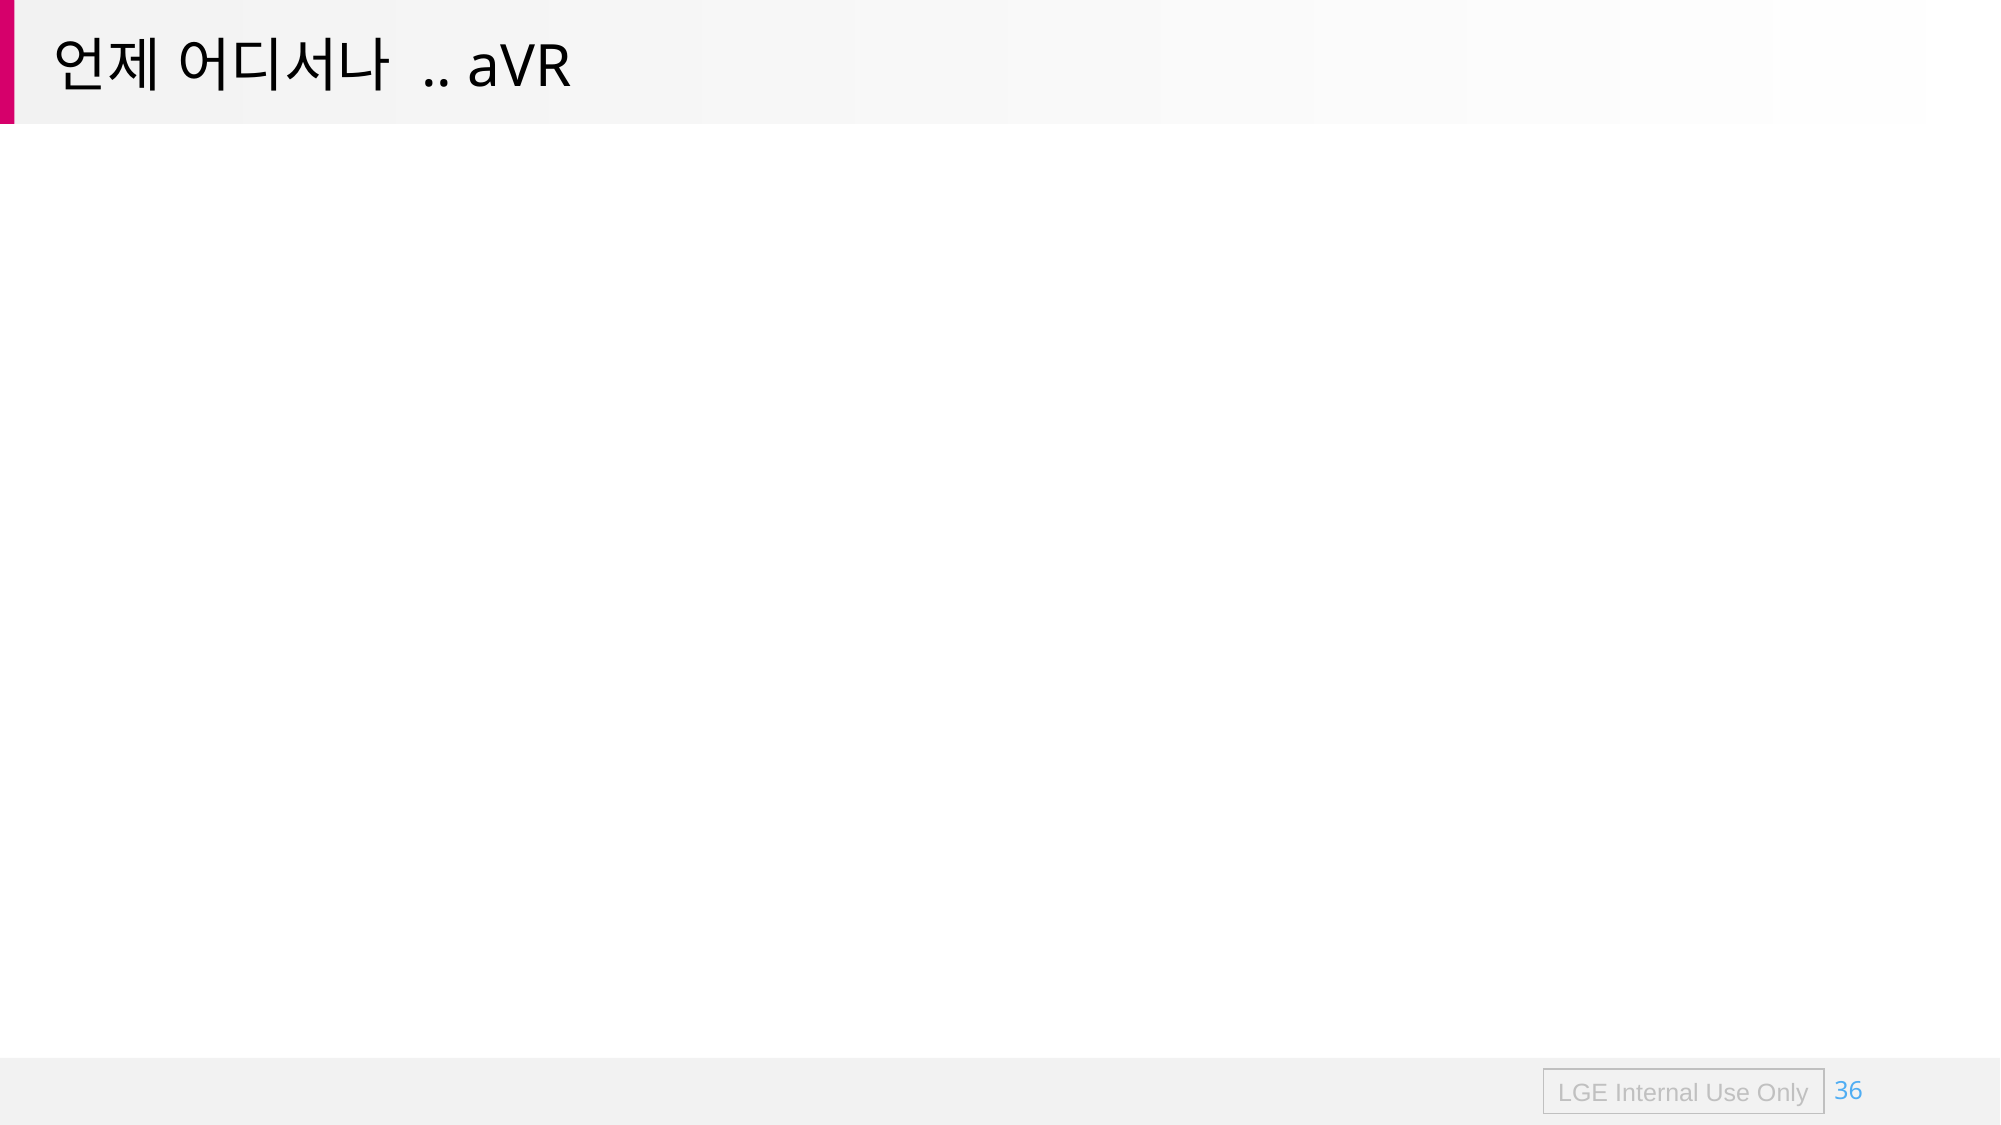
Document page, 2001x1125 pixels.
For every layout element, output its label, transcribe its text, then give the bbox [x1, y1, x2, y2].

title 언제 어디서나 .. aVR [39, 11, 1960, 114]
